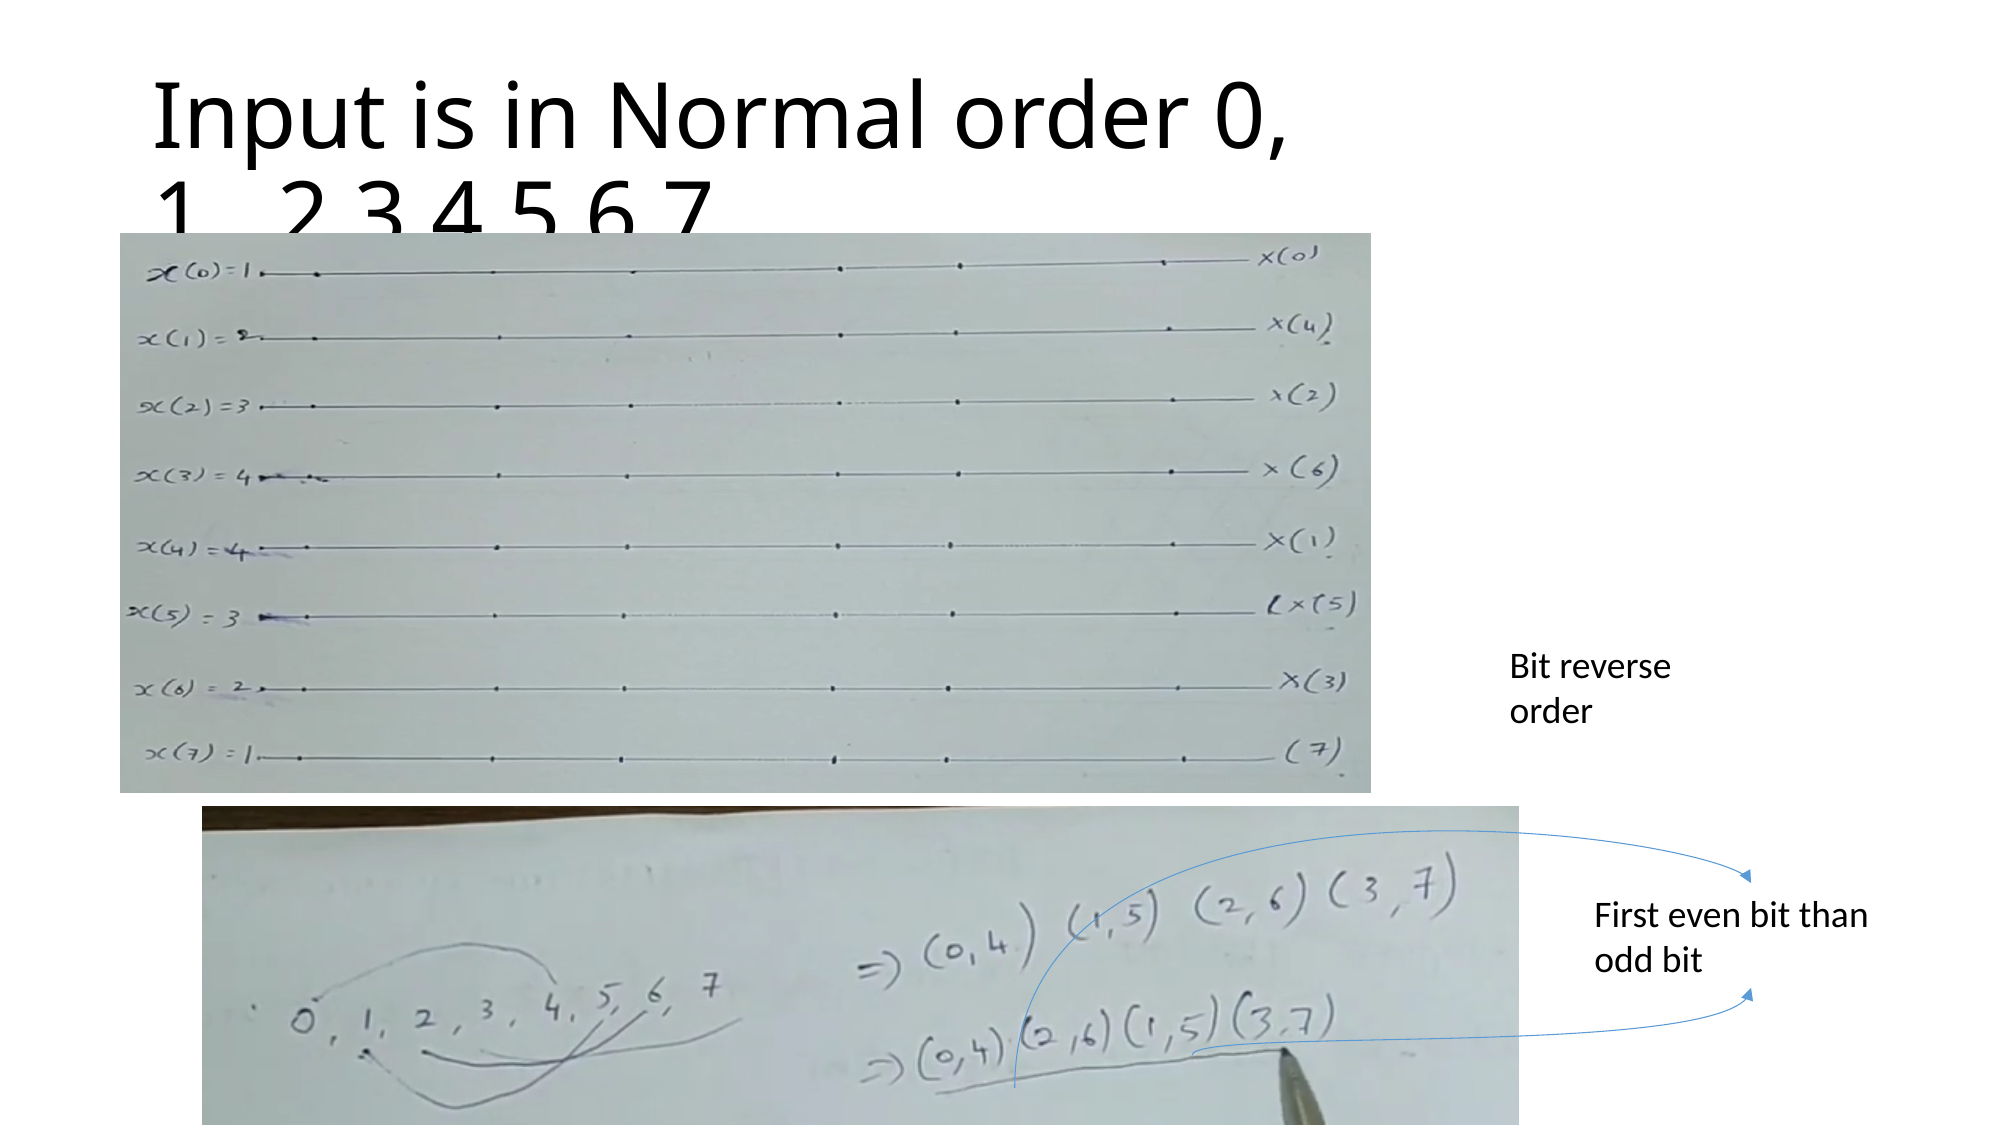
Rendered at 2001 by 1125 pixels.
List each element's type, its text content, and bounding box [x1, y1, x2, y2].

title Input is in Normal order 0, 1, ,2,3,4,5,6,7 [137, 59, 1863, 278]
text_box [1014, 882, 1752, 1088]
picture [119, 233, 1371, 793]
text_box First even bit than odd bit [1752, 882, 1923, 988]
picture [202, 806, 1519, 1125]
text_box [1192, 988, 1751, 1056]
text_box Bit reverse order [1494, 633, 1738, 739]
